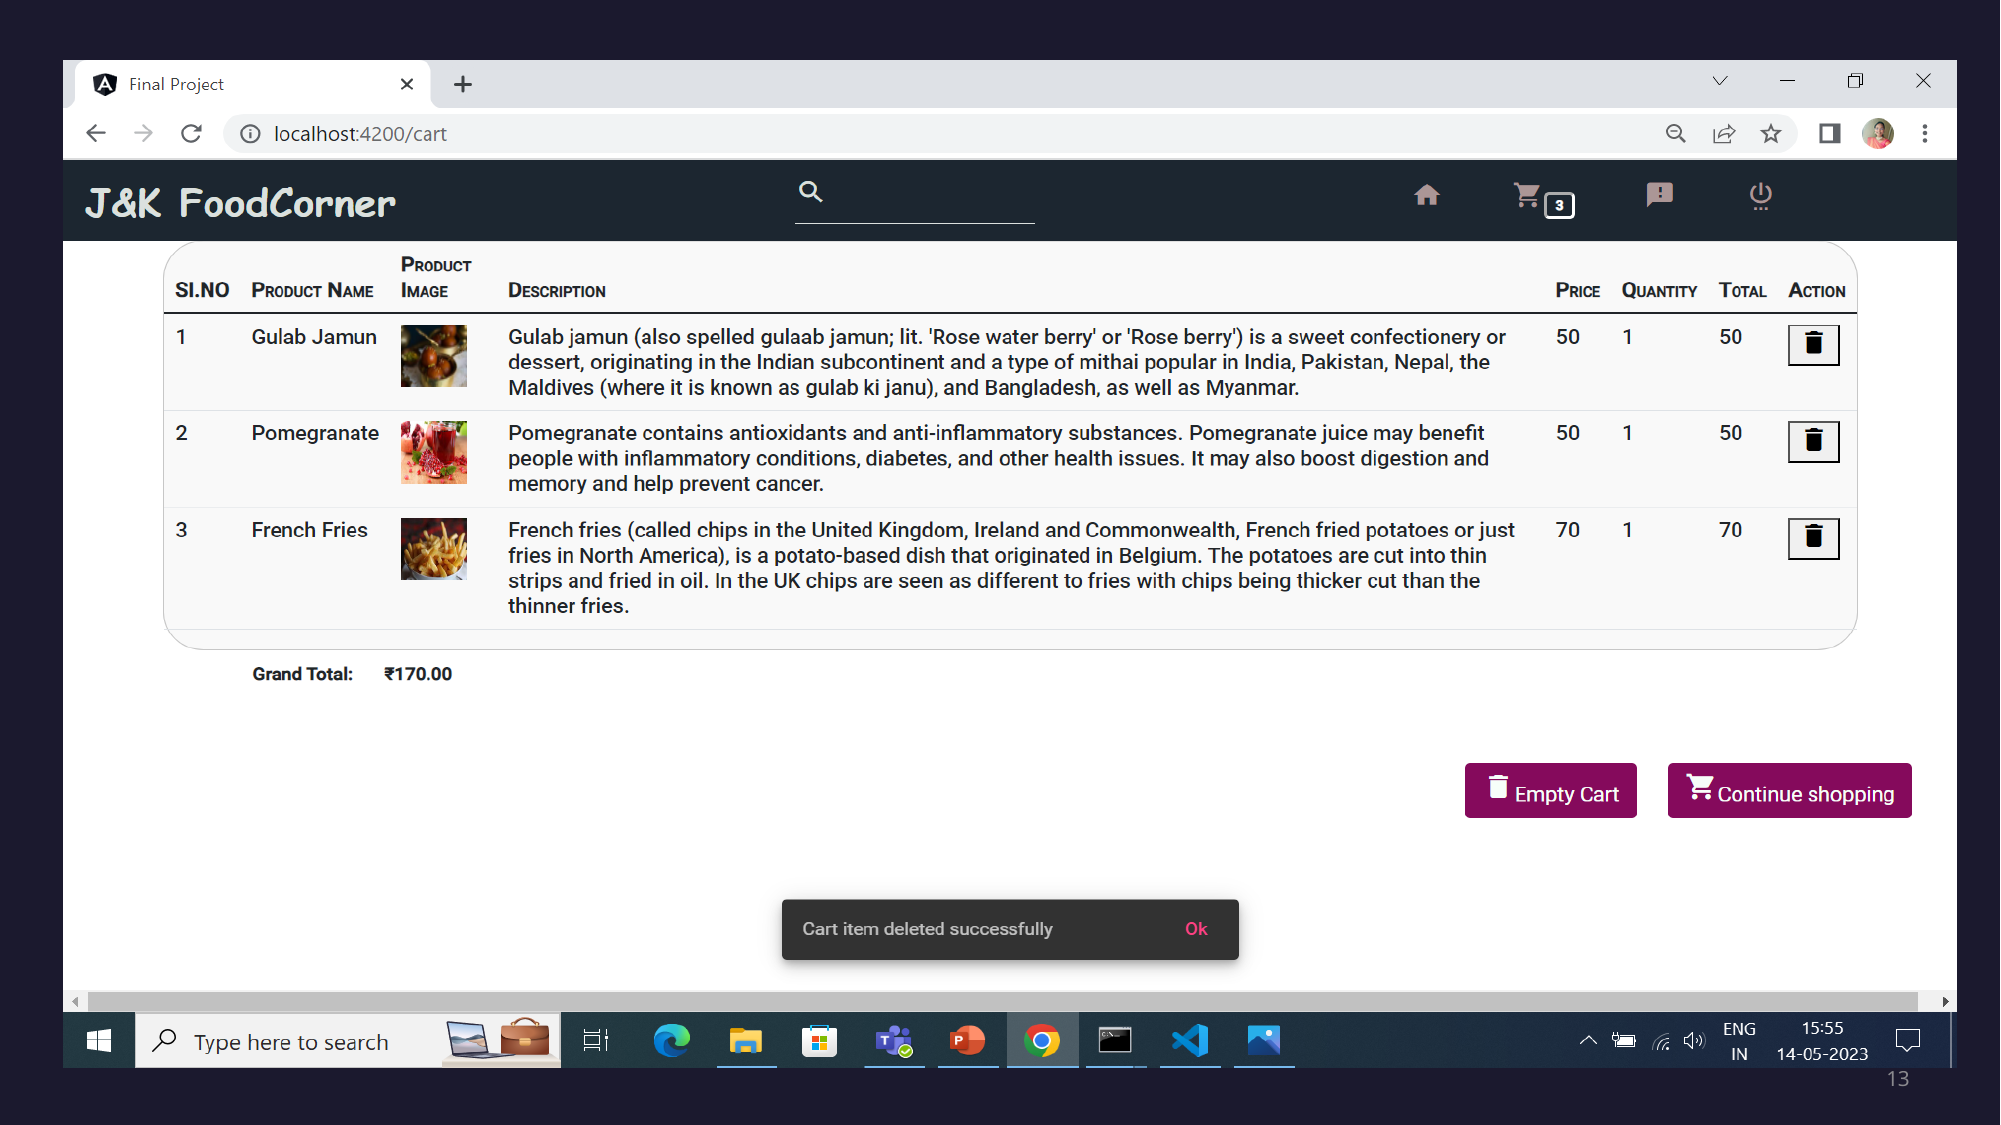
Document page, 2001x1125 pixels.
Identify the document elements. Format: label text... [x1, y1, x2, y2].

slide_number 13 [1632, 1068, 1910, 1093]
picture [63, 60, 1957, 1068]
